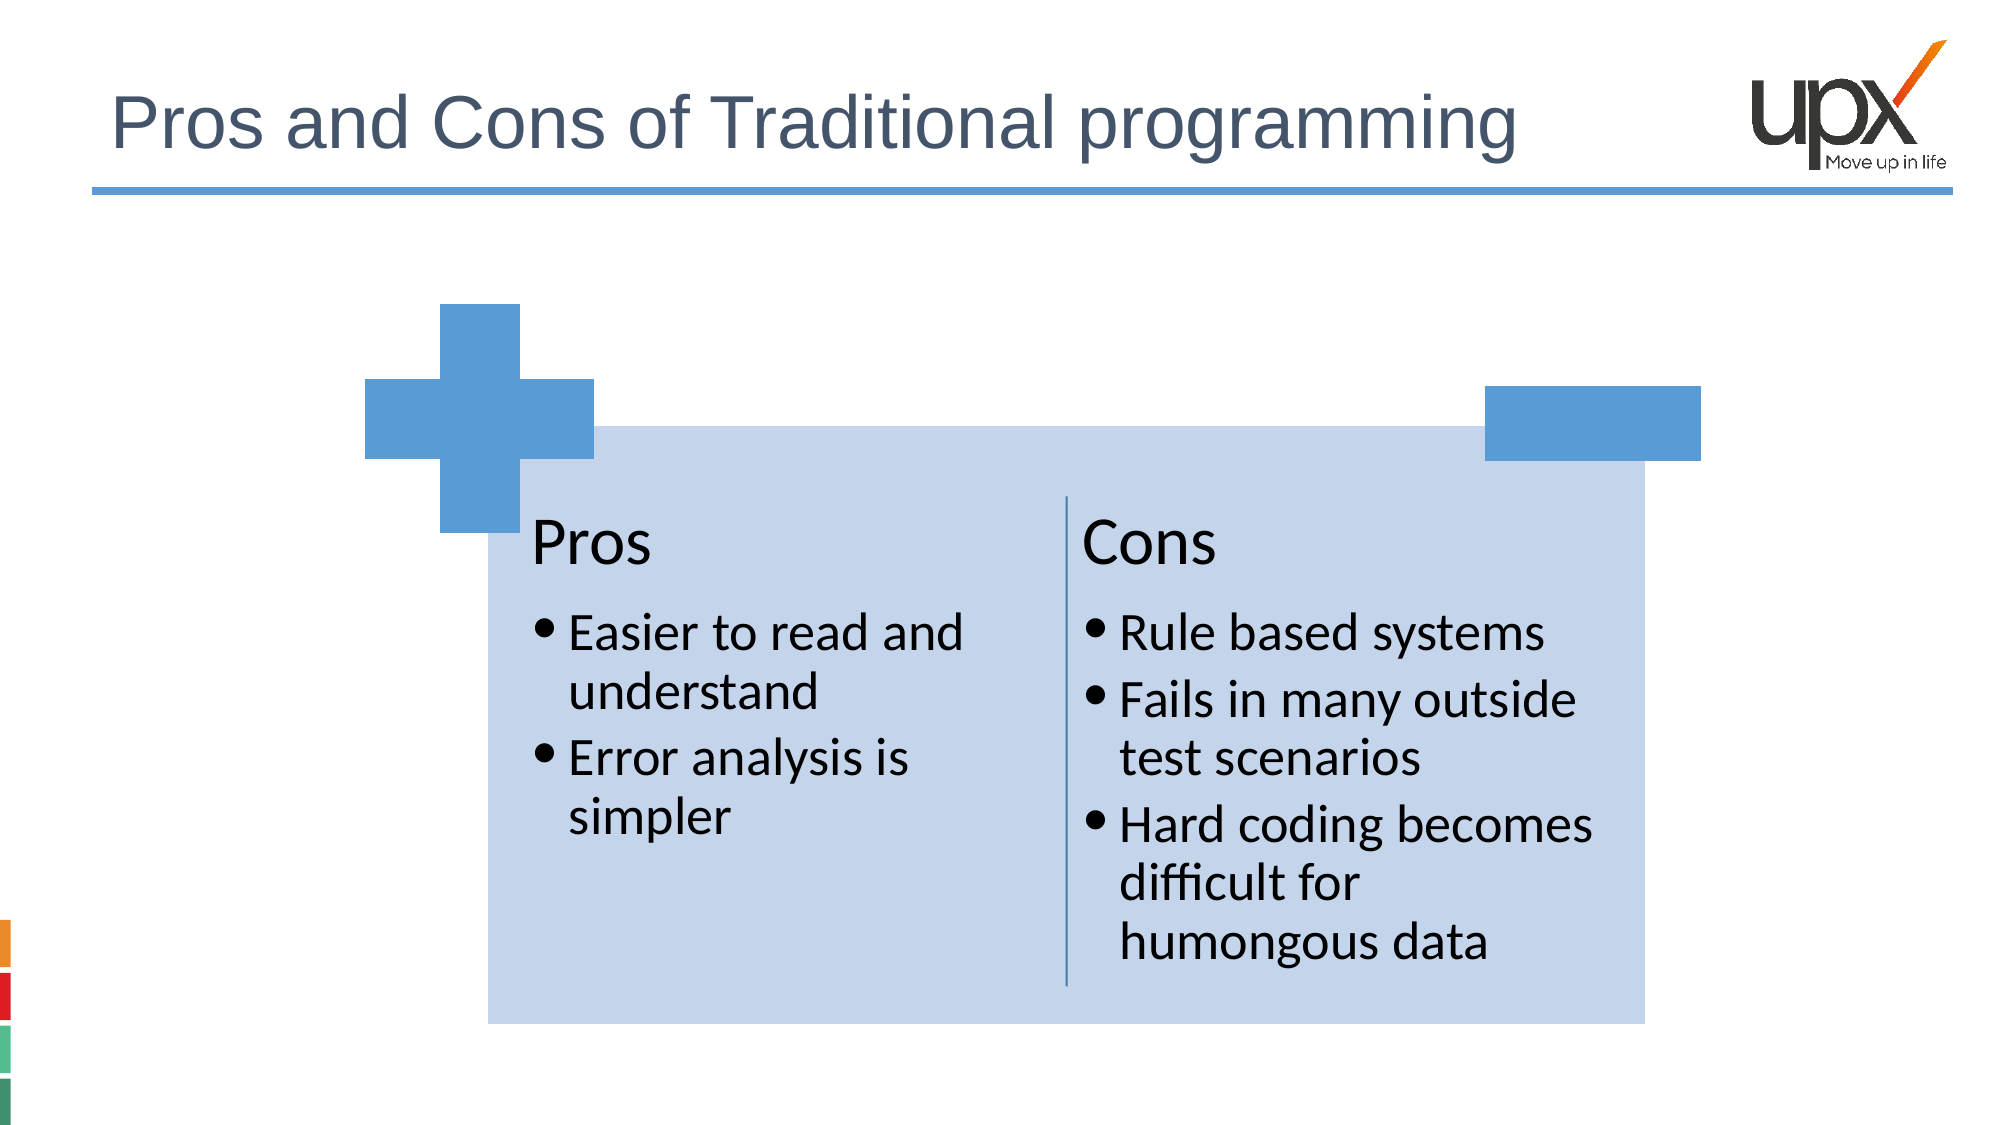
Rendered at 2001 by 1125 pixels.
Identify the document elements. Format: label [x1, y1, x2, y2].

text_box [0, 919, 11, 1125]
text_box [366, 305, 1701, 1025]
text_box [91, 0, 2000, 213]
